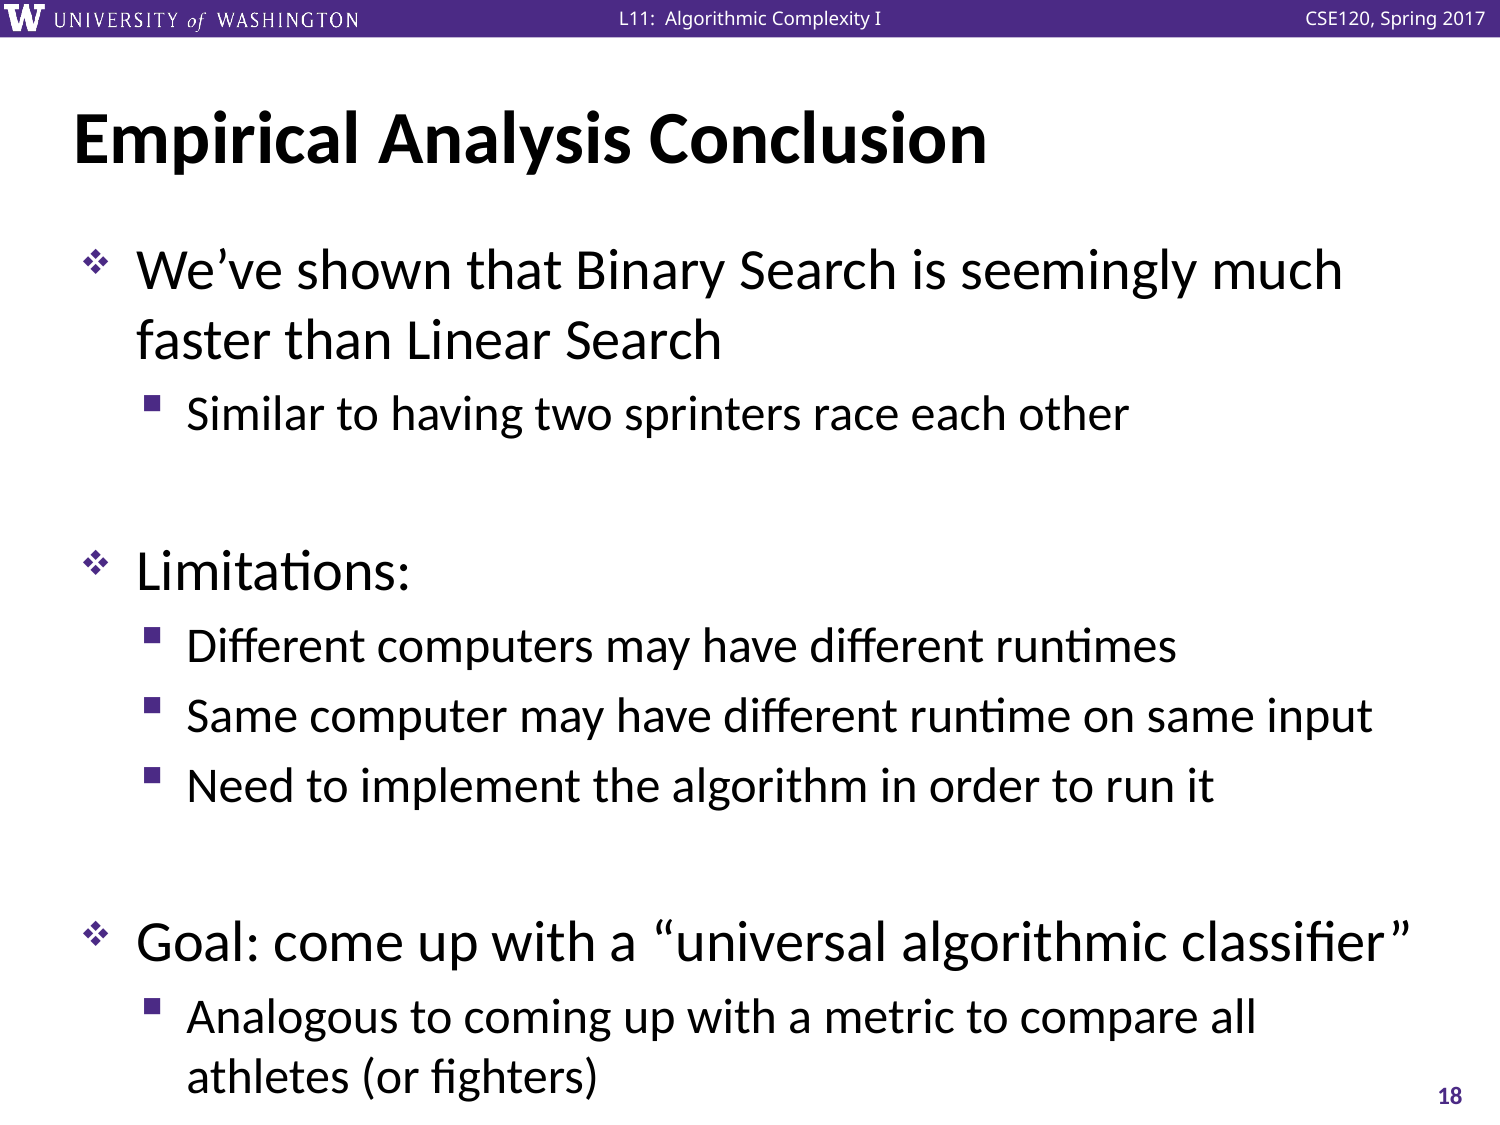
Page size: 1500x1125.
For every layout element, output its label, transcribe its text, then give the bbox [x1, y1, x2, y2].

list We’ve shown that Binary Search is seemingly much faster than Linear Search Similar to having two sprinters race each other Limitations: Different computers may have different runtimes Same computer may have different runtime on same input Need to implement the algorithm in order to run it Goal: come up with a “universal algorithmic classifier” Analogous to coming up with a metric to compare all athletes (or fighters) [64, 223, 1438, 1040]
slide_number 18 [1400, 1065, 1500, 1125]
title Empirical Analysis Conclusion [58, 71, 1438, 197]
picture [4, 4, 358, 32]
